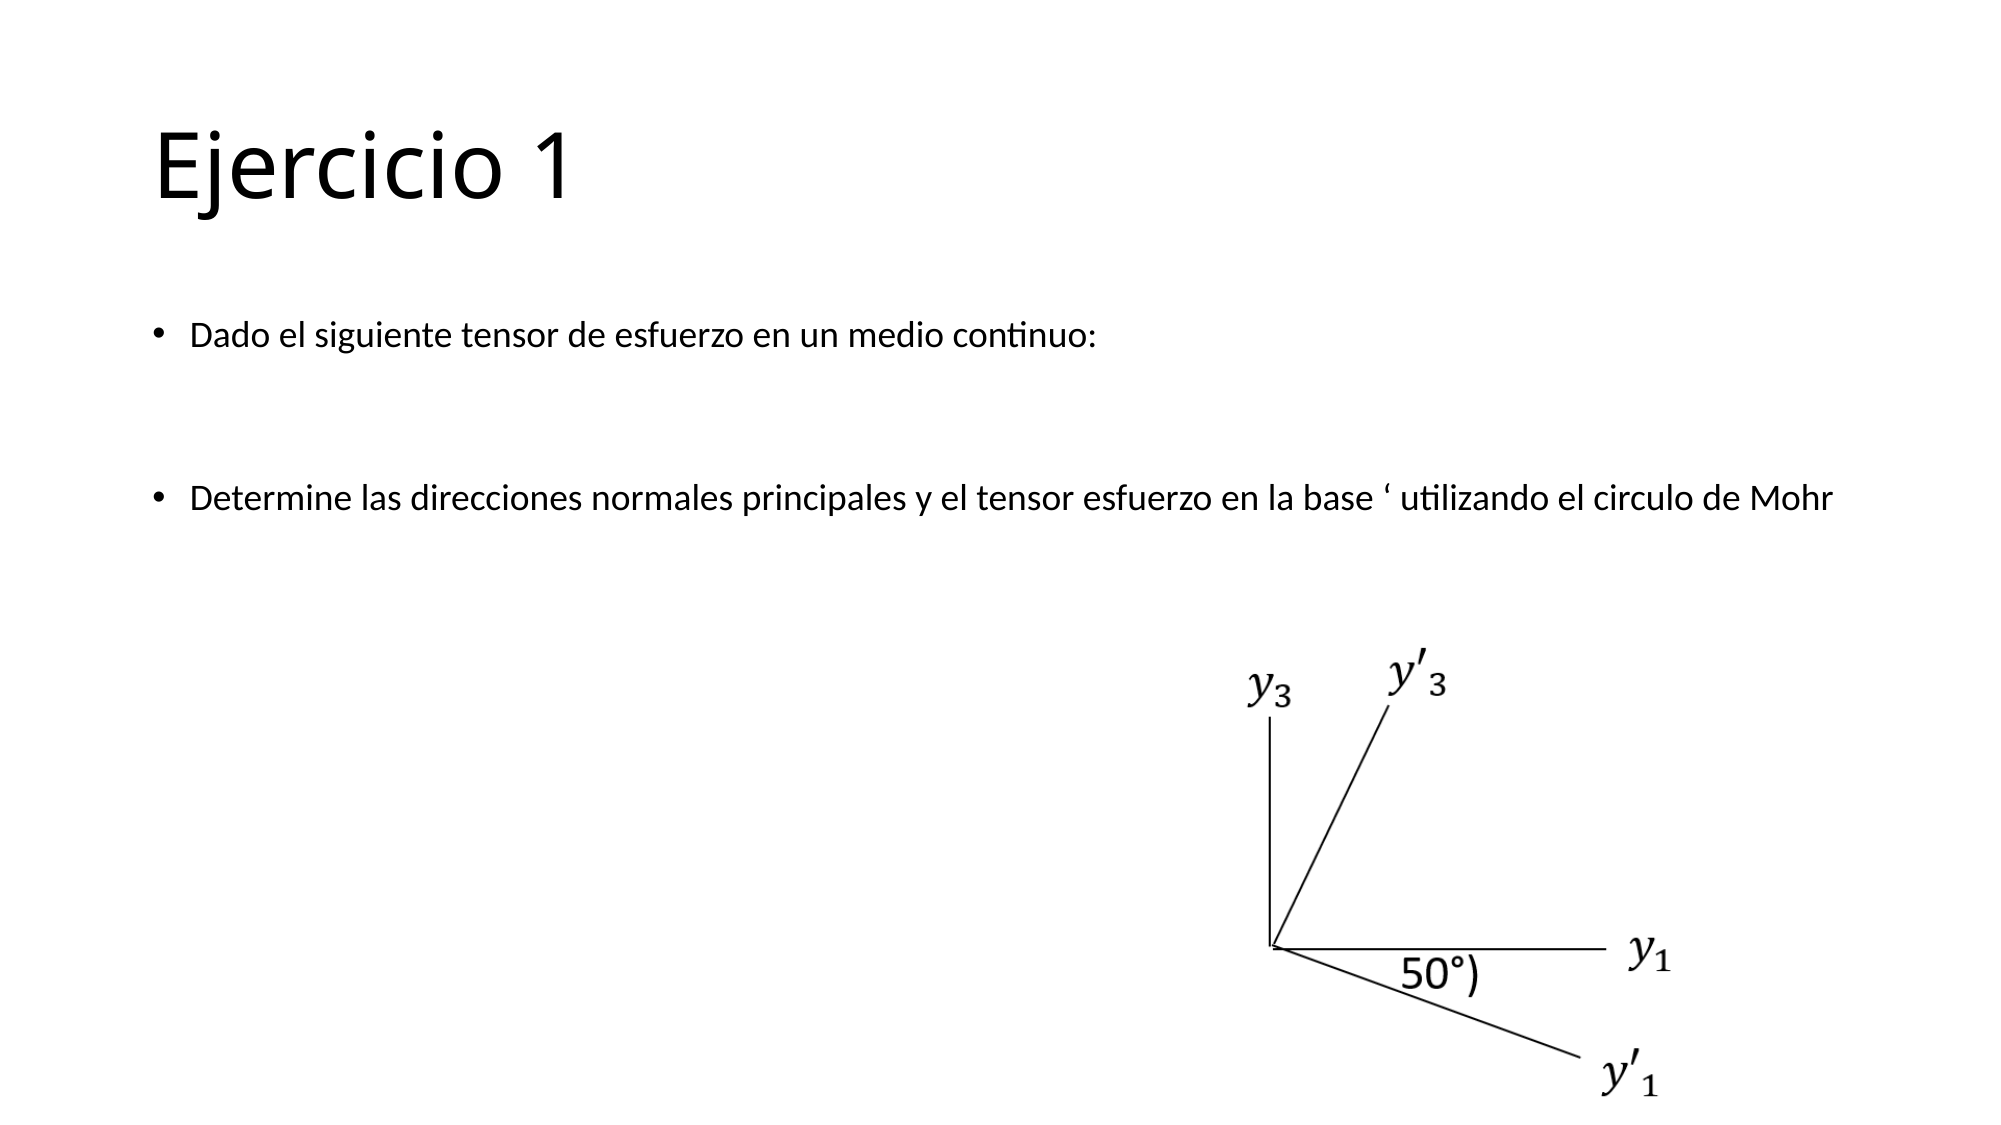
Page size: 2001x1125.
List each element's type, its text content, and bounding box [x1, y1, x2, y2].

picture [1203, 610, 1725, 1125]
title Ejercicio 1 [137, 59, 1863, 278]
